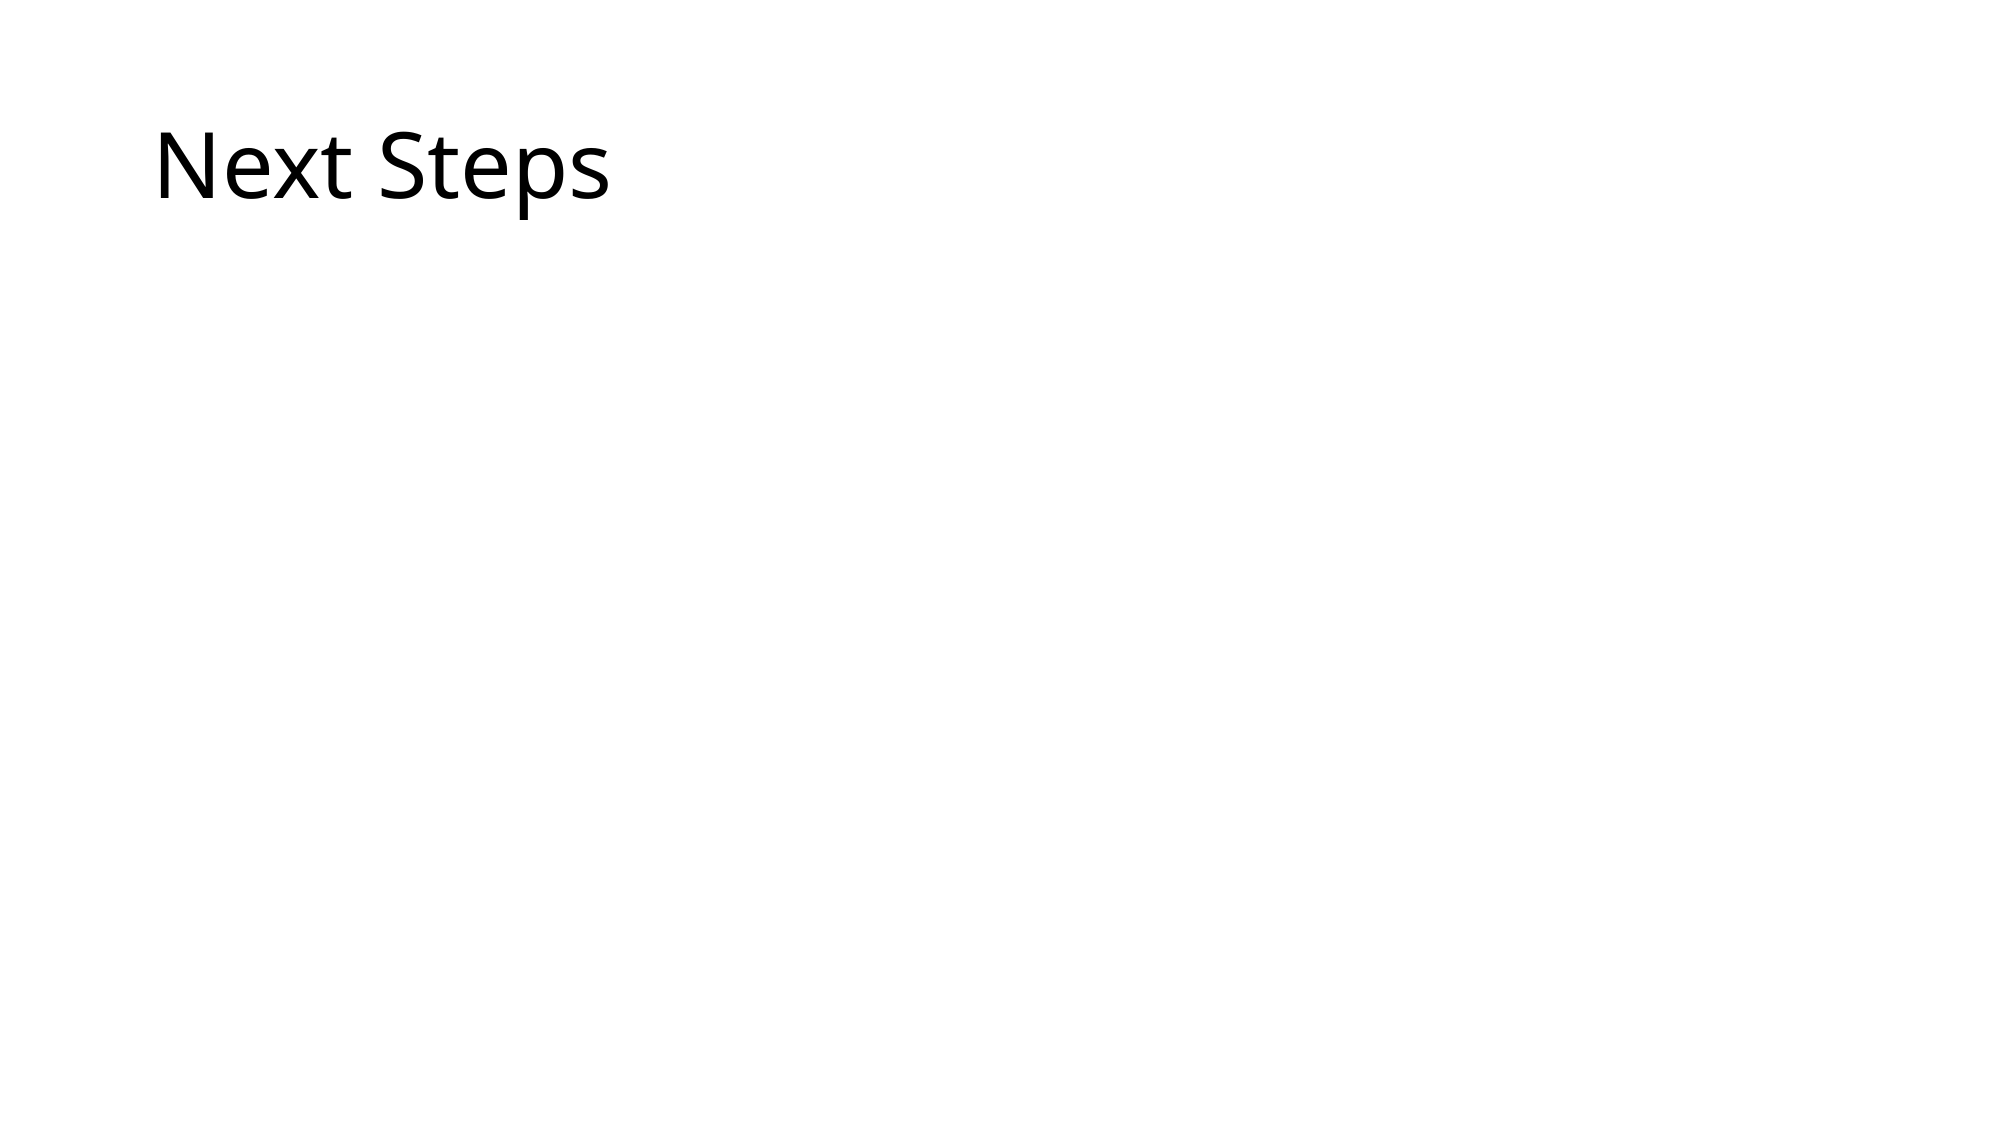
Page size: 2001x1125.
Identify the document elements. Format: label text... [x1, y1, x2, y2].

title Next Steps [137, 59, 1863, 278]
